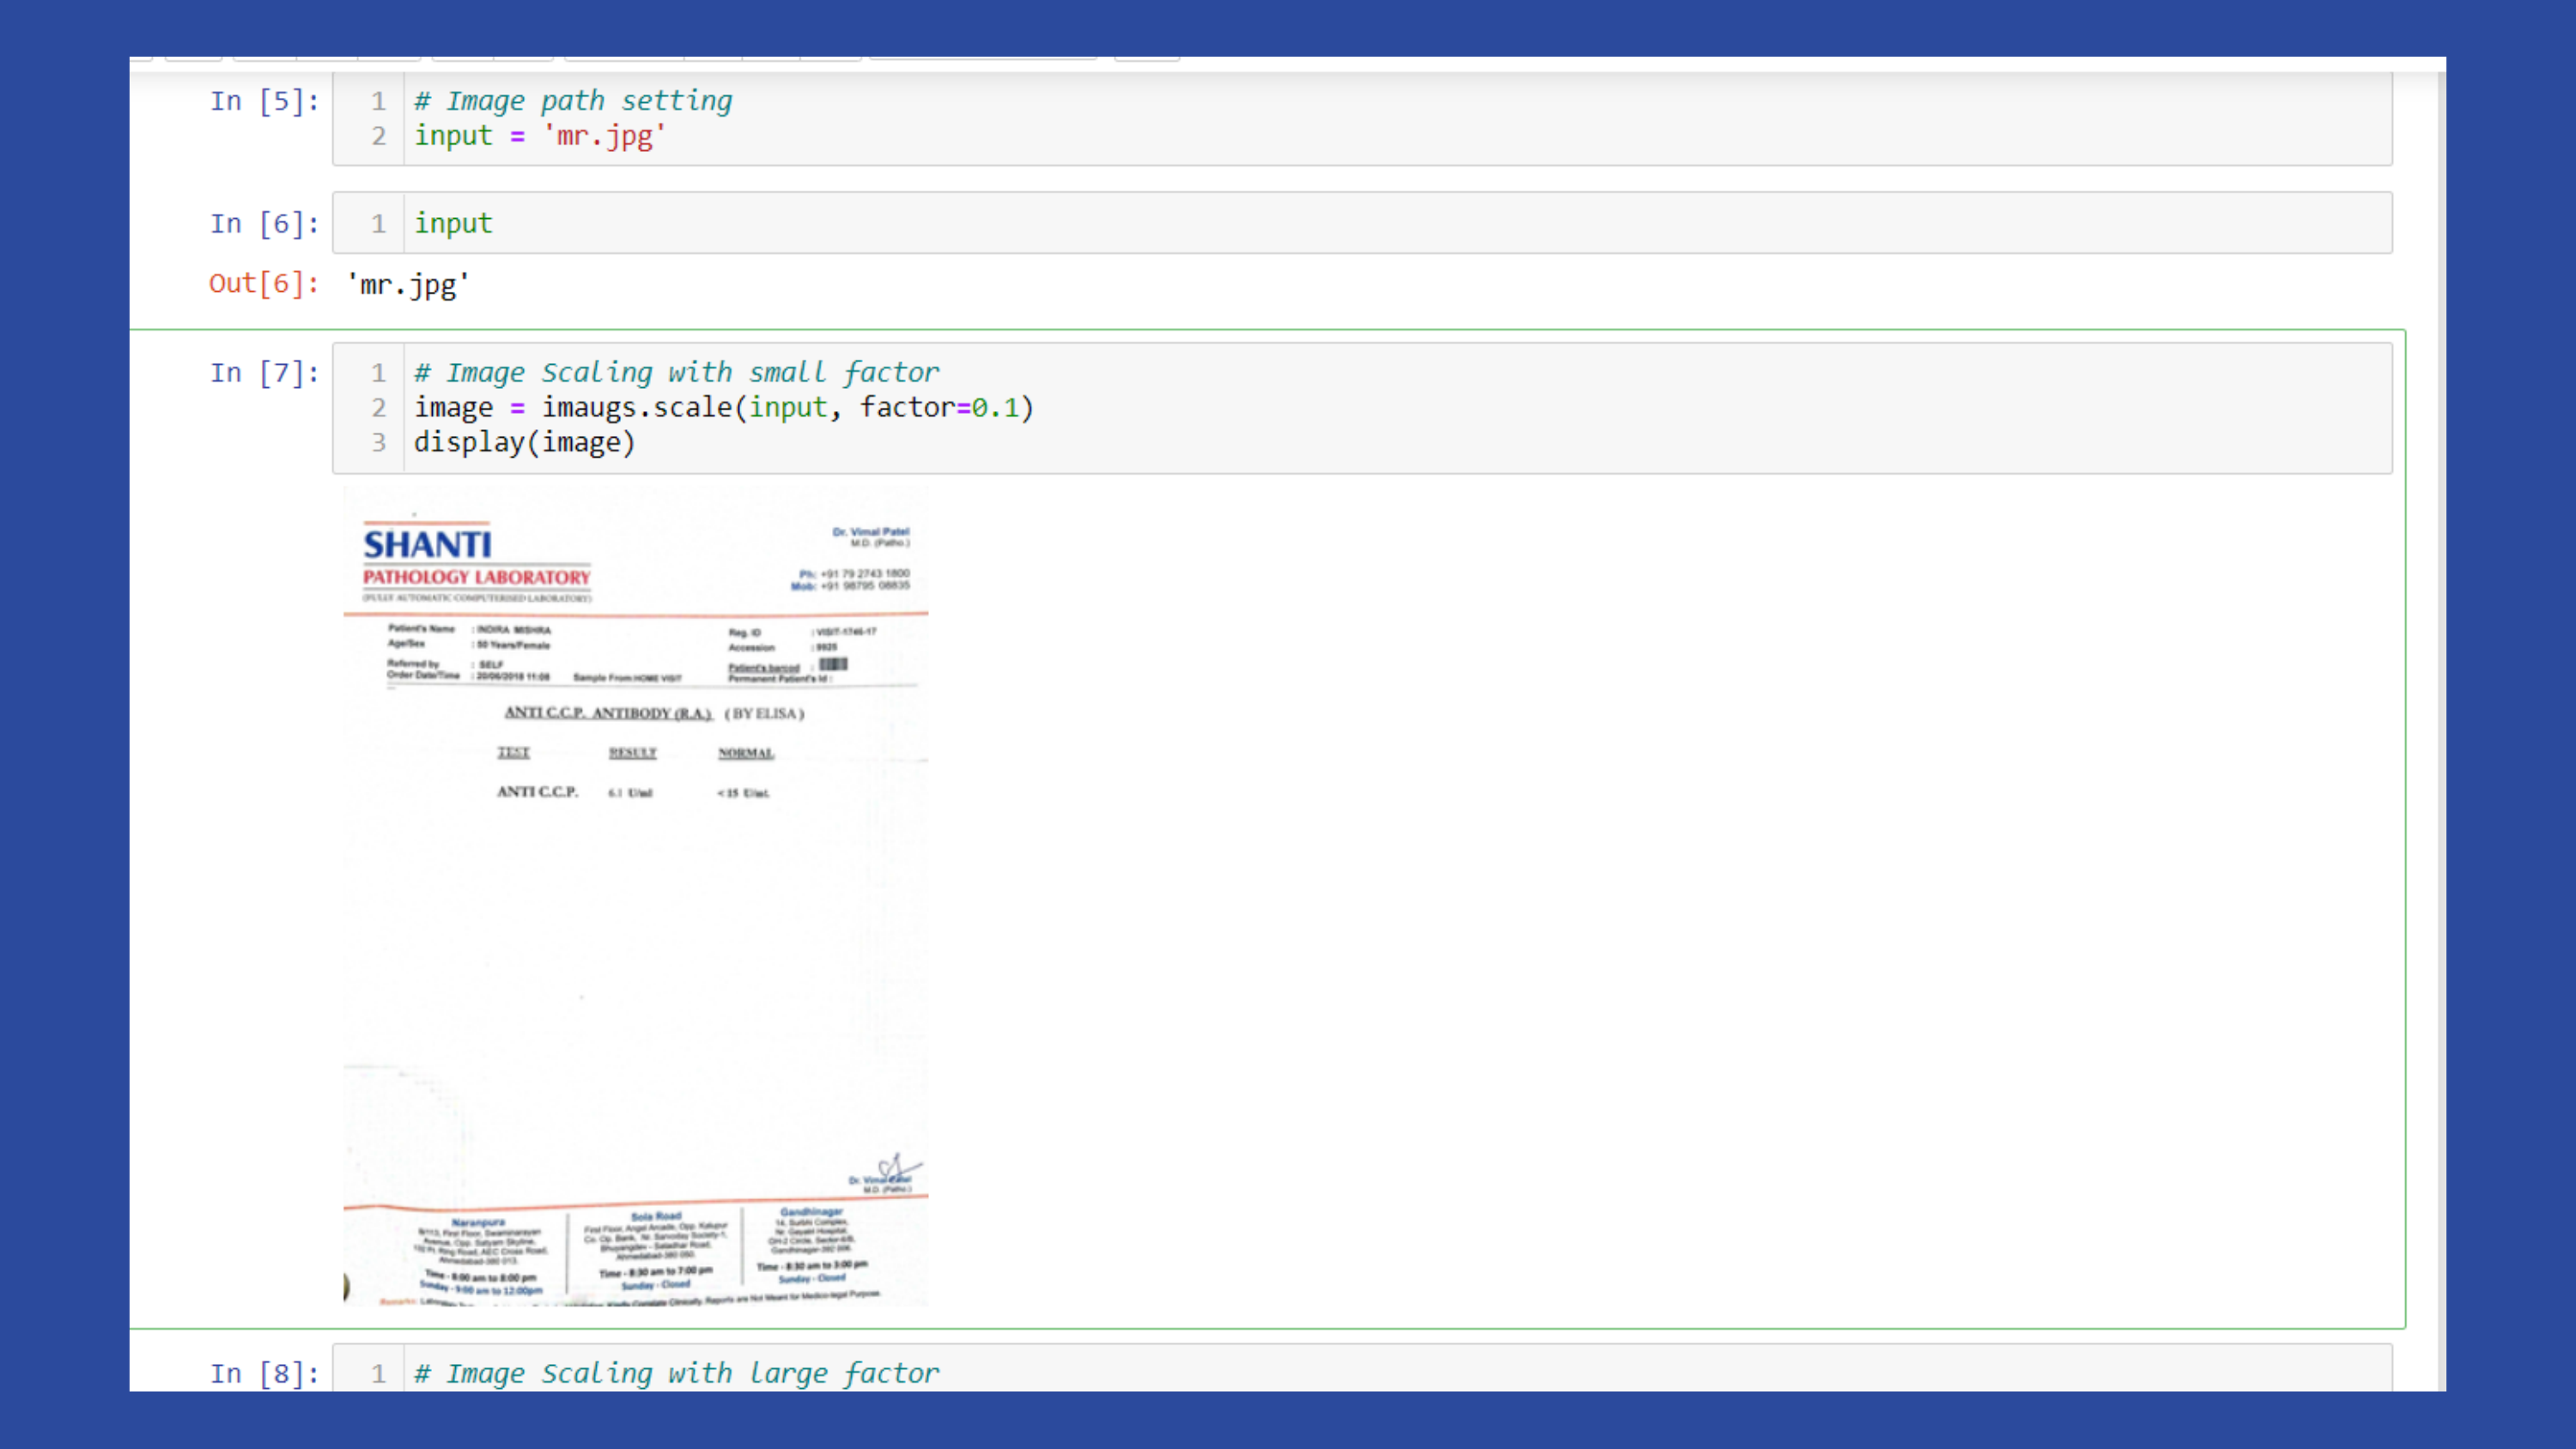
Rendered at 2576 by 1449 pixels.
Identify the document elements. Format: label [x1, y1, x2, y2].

picture [129, 57, 2447, 1391]
